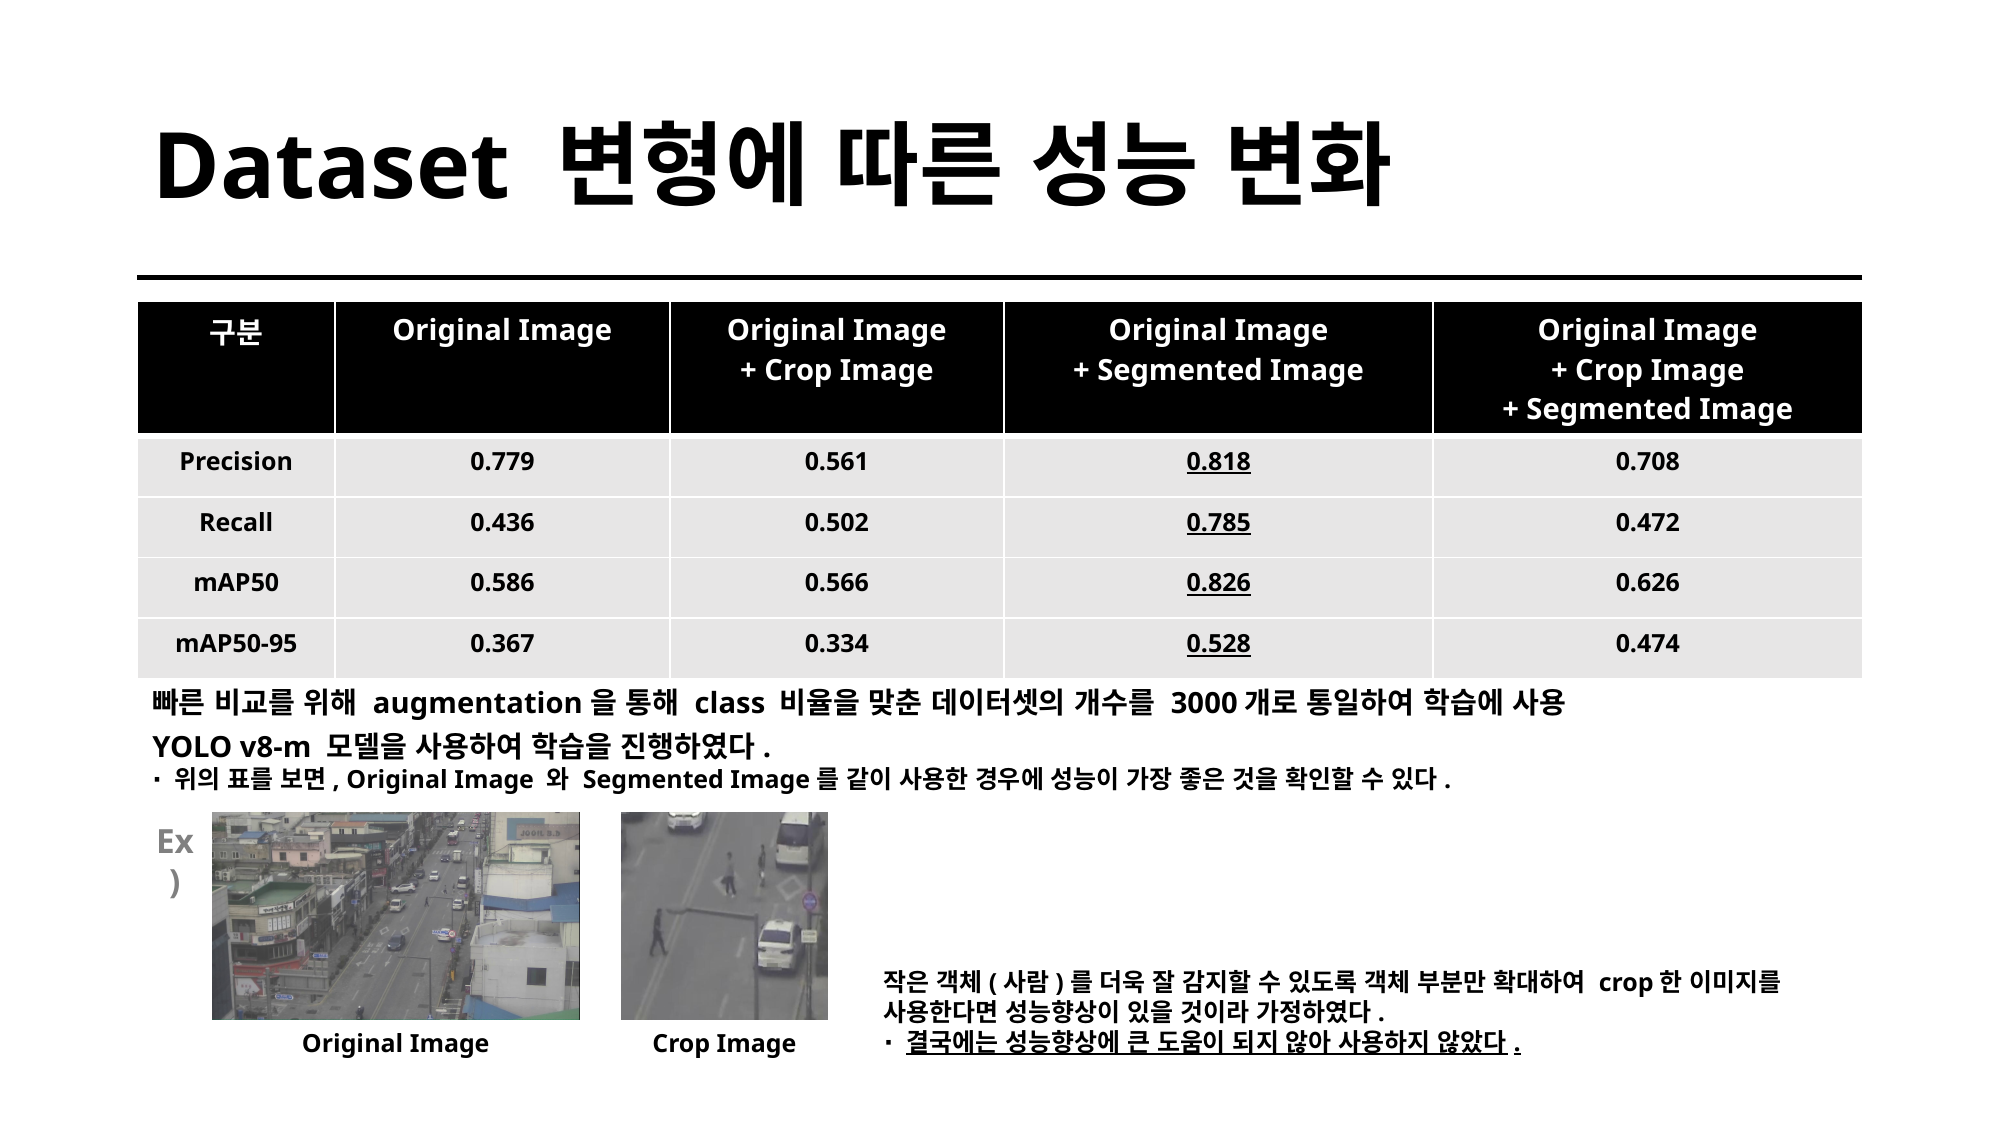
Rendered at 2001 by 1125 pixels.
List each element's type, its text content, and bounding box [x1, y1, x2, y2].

table_cell 0.586 [336, 558, 669, 617]
table_cell Precision [138, 439, 334, 496]
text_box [137, 812, 828, 1020]
table_cell 0.818 [1005, 439, 1432, 496]
title Dataset 변형에 따른 성능 변화 [137, 59, 1863, 277]
table_cell 0.561 [671, 439, 1003, 496]
table_cell 0.334 [671, 619, 1003, 676]
table_cell 0.626 [1434, 558, 1862, 617]
table_cell mAP50-95 [138, 619, 334, 676]
text_box YOLO v8-m 모델을 사용하여 학습을 진행하였다. ∙ 위의 표를 보면, Original Image 와 Segmented Image를 같이 사용한 경우에 성능이 가장 좋은 것을 확인할 수 있다. [137, 720, 1509, 801]
text_box 빠른 비교를 위해 augmentation을 통해 class 비율을 맞춘 데이터셋의 개수를 3000개로 통일하여 학습에 사용 [137, 676, 1637, 727]
table_cell 0.472 [1434, 498, 1862, 557]
table_cell 0.474 [1434, 619, 1862, 678]
text_box Original Image [276, 1020, 516, 1065]
table_cell 0.502 [671, 498, 1003, 557]
table_cell 0.779 [336, 439, 669, 496]
table_cell mAP50 [138, 558, 334, 617]
table_cell 0.367 [336, 619, 669, 676]
table_header Original Image + Crop Image [671, 302, 1003, 433]
table_header Original Image [336, 302, 669, 433]
table_header 구분 [138, 302, 334, 433]
text_box 작은 객체(사람)를 더욱 잘 감지할 수 있도록 객체 부분만 확대하여 crop한 이미지를 사용한다면 성능향상이 있을 것이라 가정하였다. ∙ 결국에는 성능향상에 큰 도움이 되지 않아 사용하지 않았다. [869, 959, 1863, 1064]
table_cell Recall [138, 498, 334, 557]
table_cell 0.708 [1434, 439, 1862, 496]
table_header Original Image + Crop Image + Segmented Image [1434, 302, 1862, 433]
table_cell 0.436 [336, 498, 669, 557]
table_cell 0.566 [671, 558, 1003, 617]
table_header Original Image + Segmented Image [1005, 302, 1432, 433]
table_cell 0.826 [1005, 558, 1432, 617]
table_cell 0.528 [1005, 619, 1432, 676]
table_cell 0.785 [1005, 498, 1432, 557]
text_box Crop Image [605, 1019, 844, 1065]
